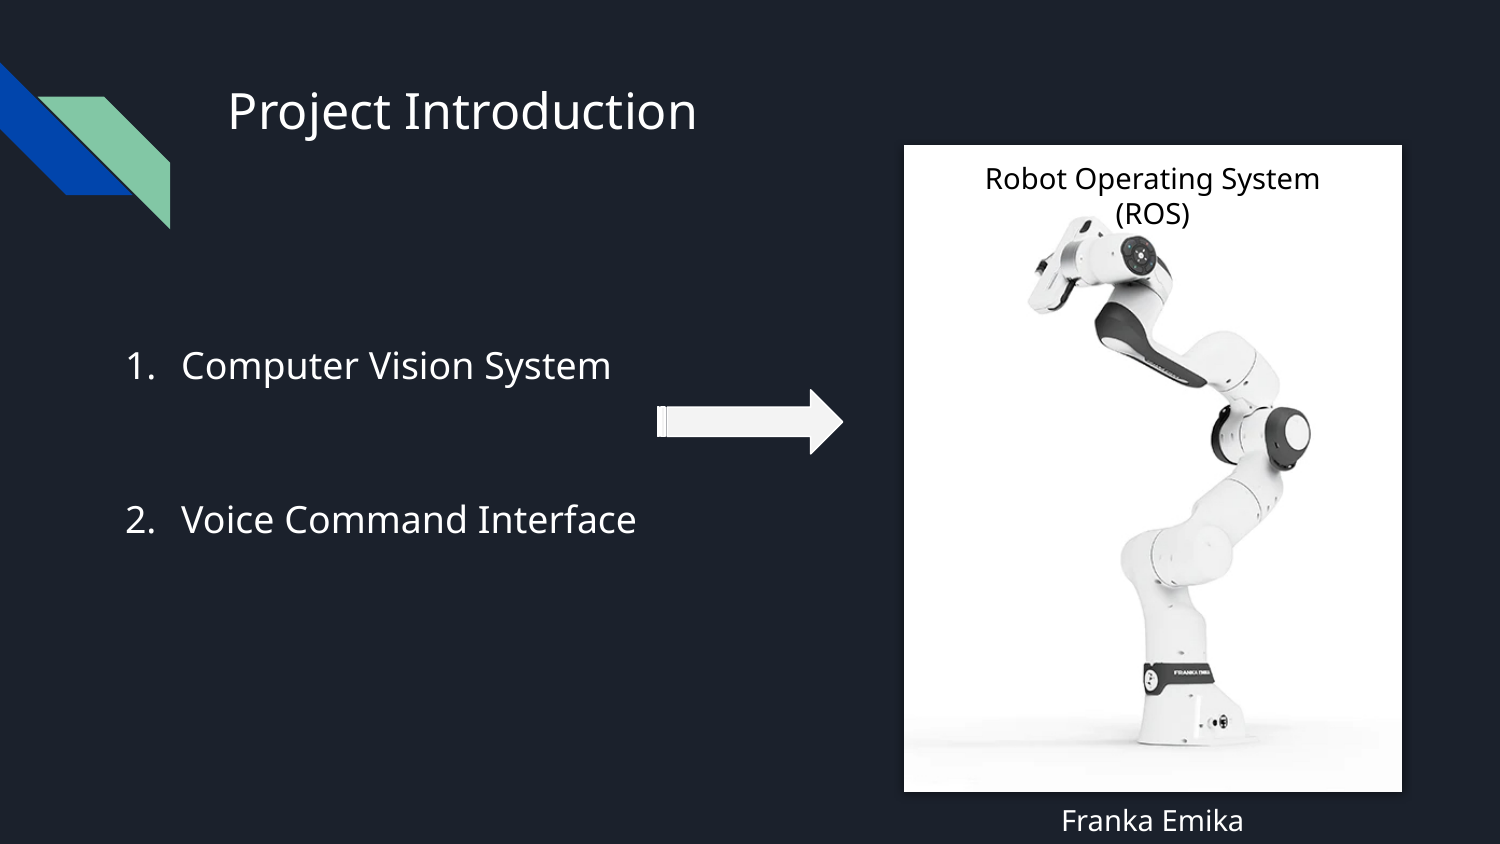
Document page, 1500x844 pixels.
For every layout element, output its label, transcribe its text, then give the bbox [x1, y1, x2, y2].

list Franka Emika [997, 801, 1309, 835]
picture [903, 145, 1403, 792]
text_box [667, 389, 843, 454]
title Project Introduction [212, 64, 1368, 215]
text_box [661, 407, 666, 437]
list Computer Vision System Voice Command Interface [91, 320, 667, 560]
